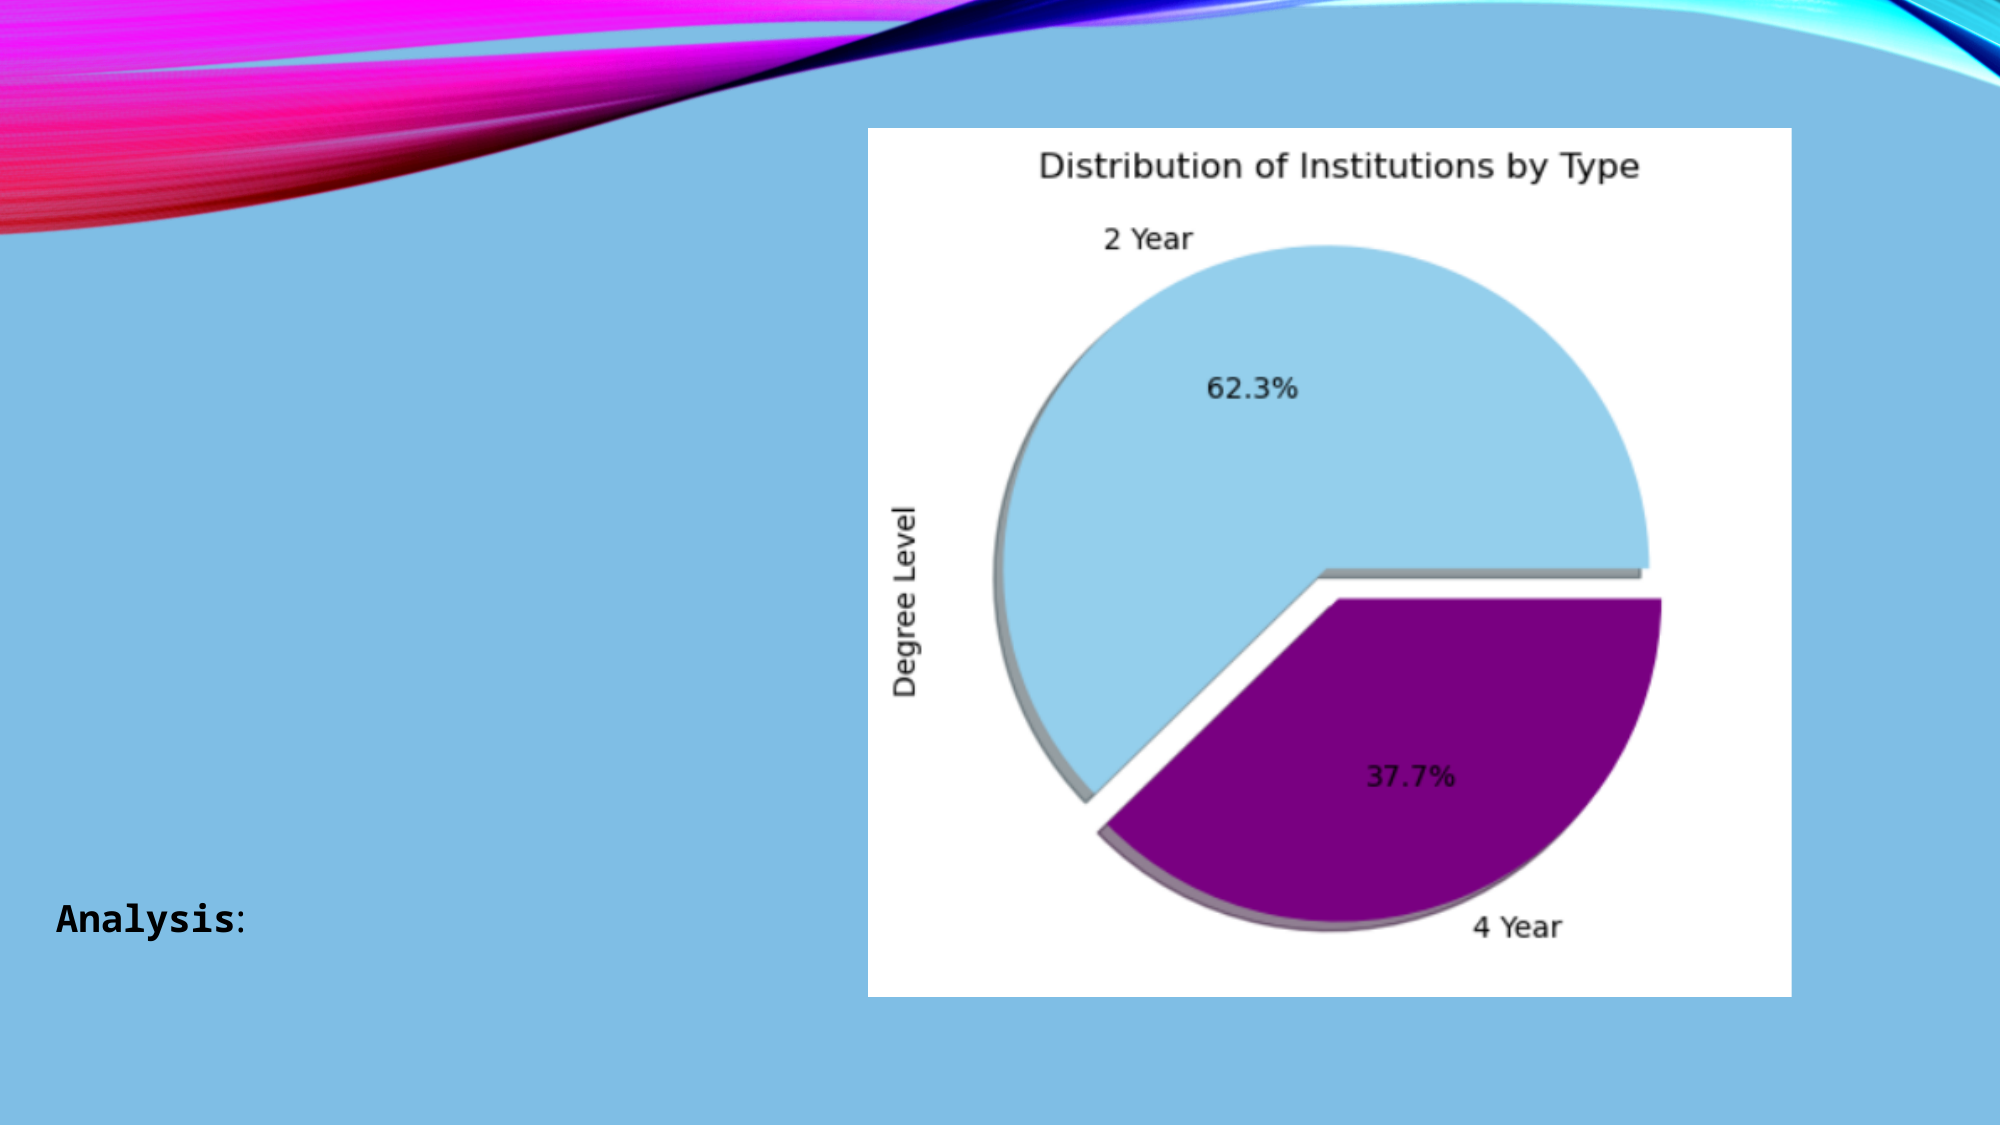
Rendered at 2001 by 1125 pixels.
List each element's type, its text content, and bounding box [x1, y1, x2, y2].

picture [1910, 0, 2000, 45]
picture [0, 0, 2000, 998]
text_box Analysis: [40, 887, 556, 947]
picture [1890, 0, 2000, 75]
